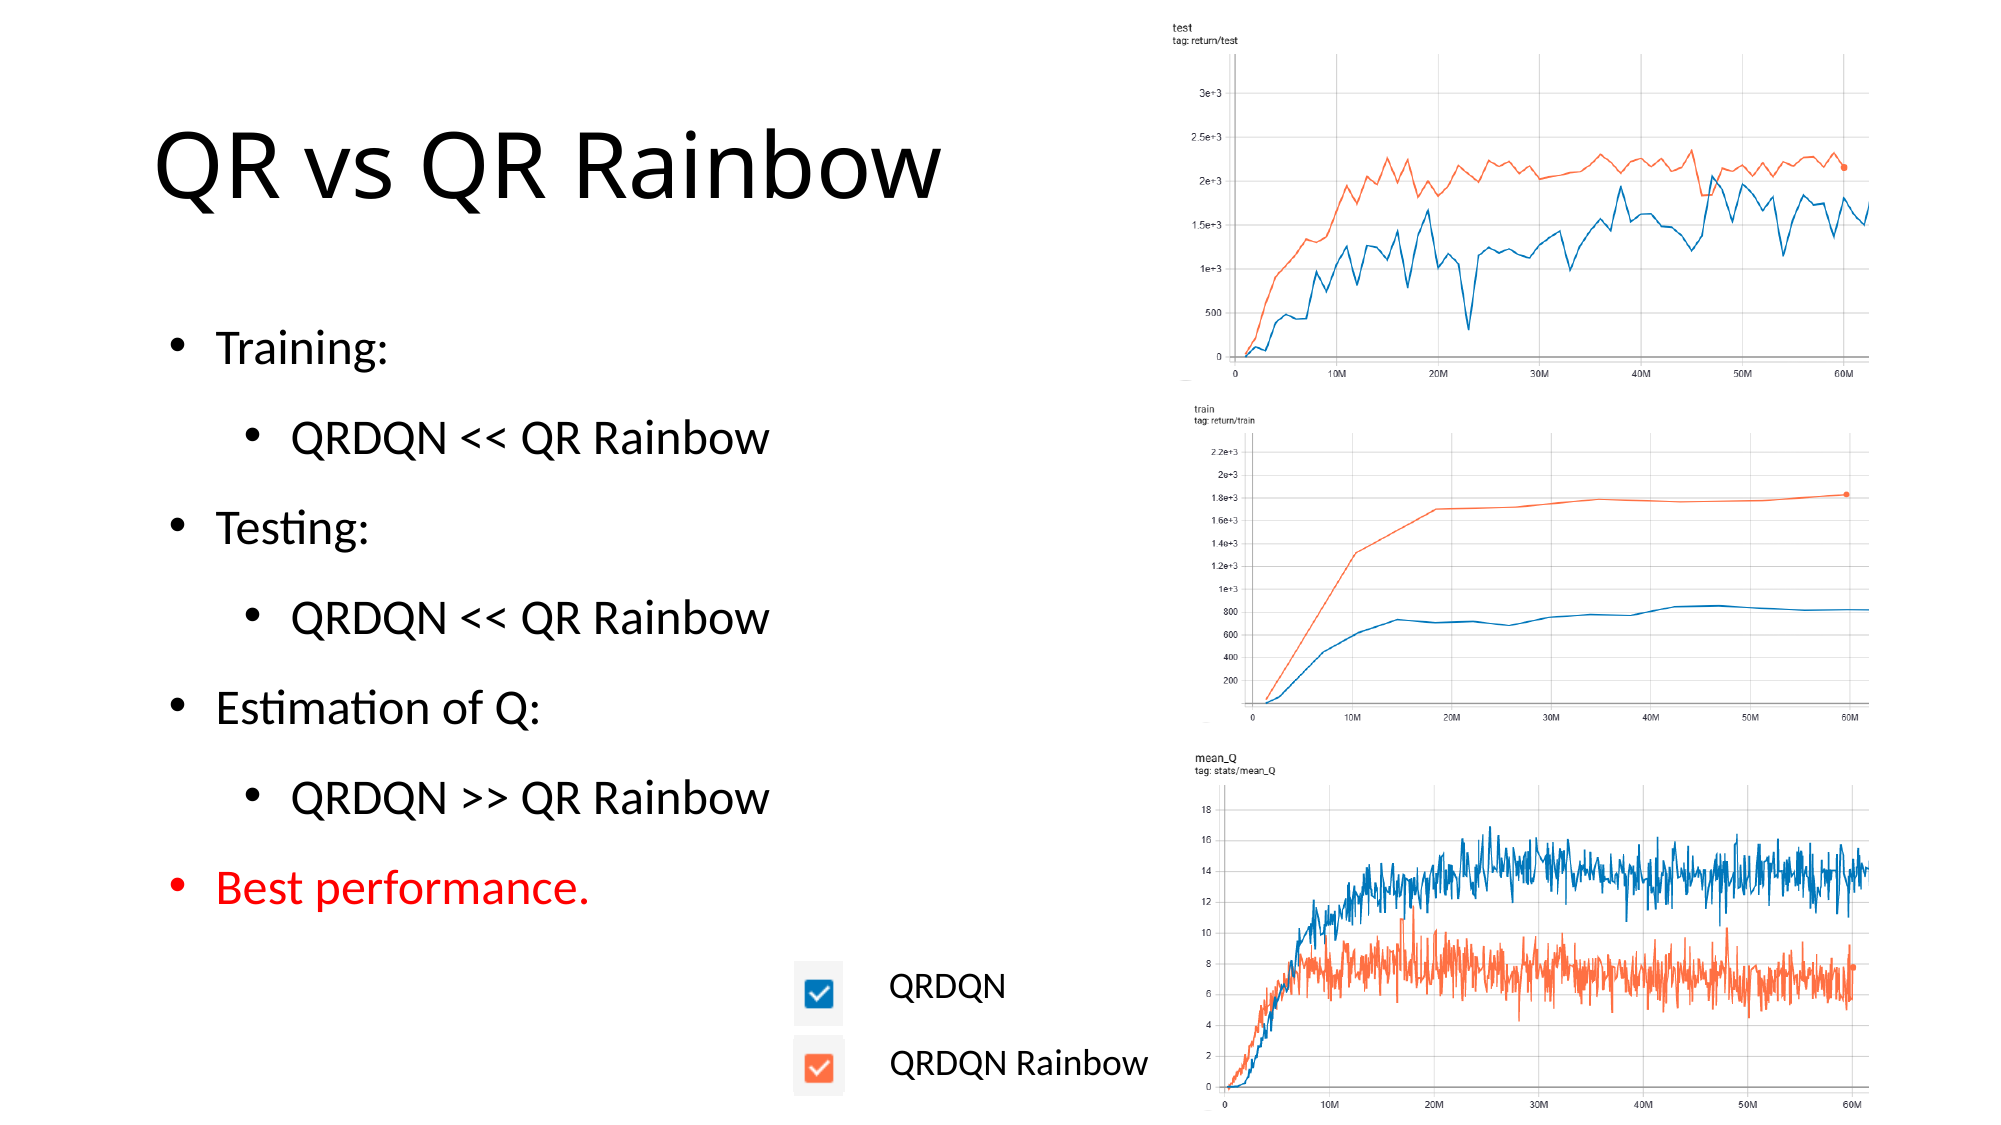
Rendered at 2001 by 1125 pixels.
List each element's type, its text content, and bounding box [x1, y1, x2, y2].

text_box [793, 953, 1166, 1096]
text_box Training: QRDQN << QR Rainbow Testing: QRDQN << QR Rainbow Estimation of Q: QRDQN >> QR Rainbow Best performance. [154, 277, 1097, 922]
picture [1189, 402, 1869, 723]
picture [1165, 14, 1869, 381]
picture [1189, 746, 1869, 1111]
title QR vs QR Rainbow [137, 59, 1165, 278]
